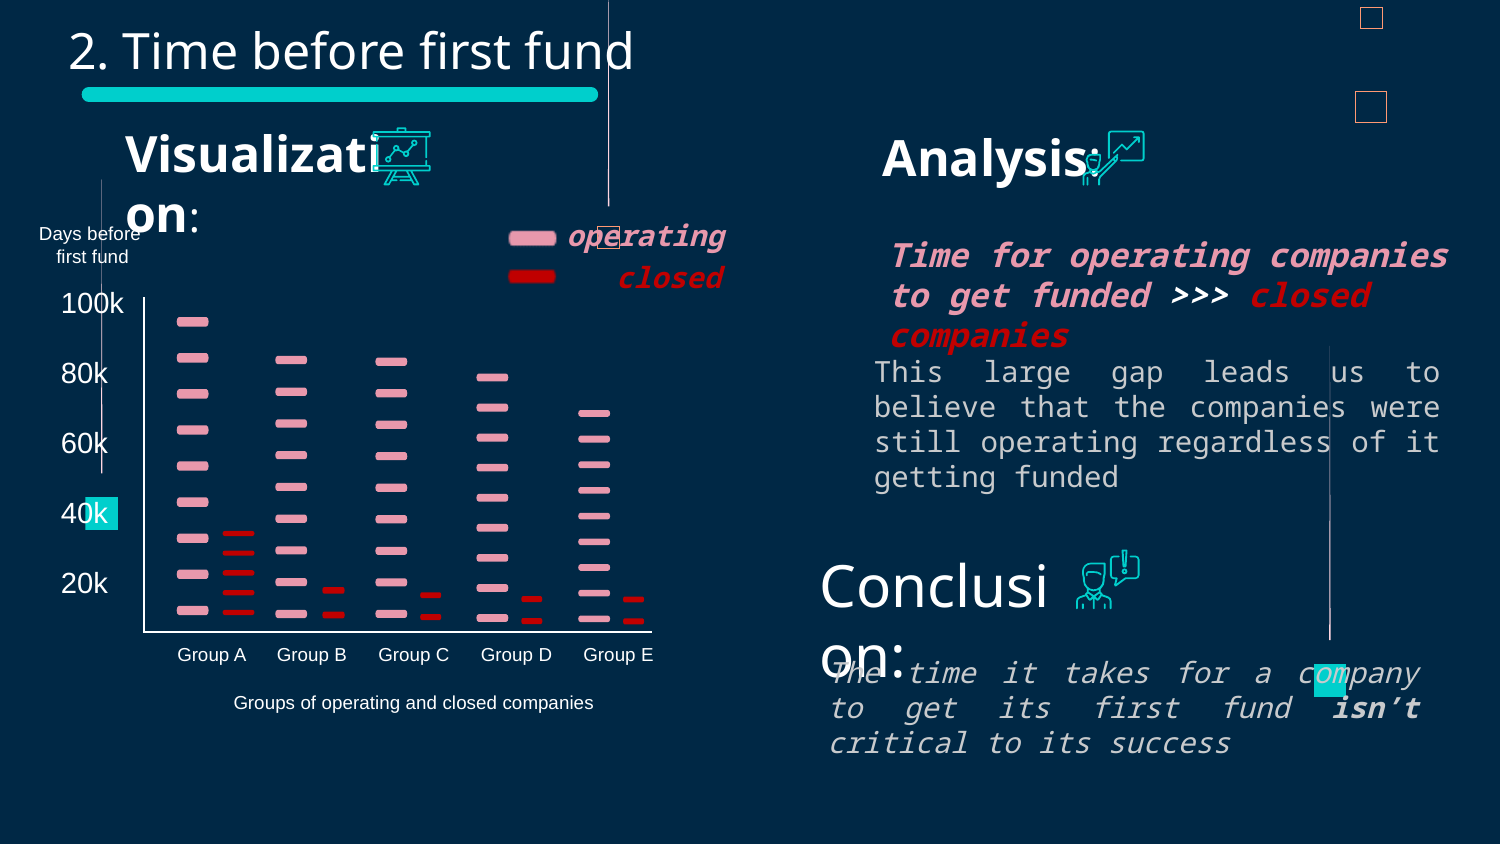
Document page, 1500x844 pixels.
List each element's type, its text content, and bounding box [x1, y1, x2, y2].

text_box [375, 546, 408, 555]
text_box [420, 614, 442, 621]
text_box [375, 578, 408, 587]
text_box [476, 493, 509, 502]
text_box [578, 410, 611, 417]
text_box [275, 355, 308, 365]
text_box [275, 546, 308, 555]
text_box The time it takes for a company to get its first fund isn’t critical to its success [793, 639, 1434, 711]
text_box [578, 538, 611, 546]
text_box [176, 353, 209, 363]
text_box [275, 451, 308, 460]
text_box [375, 389, 408, 398]
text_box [1082, 130, 1145, 186]
text_box [375, 515, 408, 524]
text_box [578, 564, 611, 571]
text_box Days before first fund [22, 214, 163, 275]
text_box [322, 611, 345, 619]
text_box [578, 461, 611, 469]
text_box [476, 614, 509, 622]
text_box 100k 80k 60k 40k 20k [46, 276, 143, 607]
text_box [578, 589, 611, 597]
text_box [176, 461, 209, 471]
text_box [521, 596, 543, 603]
text_box Group A Group B Group C Group D Group E [162, 635, 673, 673]
text_box [578, 615, 611, 623]
text_box [275, 482, 308, 491]
text_box [420, 592, 442, 599]
text_box [176, 425, 209, 435]
text_box Analysis: [867, 119, 1140, 195]
text_box [176, 569, 209, 579]
text_box [578, 435, 611, 443]
text_box [375, 420, 408, 429]
text_box [275, 578, 308, 587]
text_box [222, 550, 255, 556]
text_box [476, 523, 509, 532]
text_box [222, 530, 255, 537]
text_box Time for operating companies to get funded >>> closed companies [854, 227, 1470, 362]
text_box [623, 618, 645, 625]
text_box [81, 87, 599, 102]
text_box [176, 389, 209, 399]
text_box [476, 373, 509, 382]
text_box [521, 618, 543, 625]
text_box [578, 487, 611, 494]
text_box [275, 387, 308, 396]
text_box [476, 403, 509, 412]
text_box [275, 419, 308, 428]
text_box [275, 609, 308, 619]
text_box Visualization: [110, 114, 426, 250]
text_box [222, 609, 255, 616]
text_box [476, 433, 509, 442]
text_box [375, 483, 408, 492]
text_box 2. Time before first fund [49, 26, 654, 95]
text_box closed [601, 251, 736, 302]
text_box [372, 127, 431, 186]
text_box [1075, 549, 1140, 610]
text_box [375, 609, 408, 618]
text_box [578, 512, 611, 520]
text_box [375, 357, 408, 366]
text_box [623, 596, 645, 603]
text_box [275, 514, 308, 523]
text_box [222, 590, 255, 596]
picture [502, 255, 561, 297]
text_box [222, 570, 255, 576]
text_box [476, 554, 509, 562]
text_box [176, 533, 209, 543]
text_box operating [551, 210, 739, 260]
text_box Conclusion: [804, 541, 1077, 639]
text_box [176, 317, 209, 327]
text_box [322, 587, 345, 594]
text_box [476, 584, 509, 592]
text_box [476, 463, 509, 472]
text_box [375, 452, 408, 461]
picture [501, 228, 563, 254]
text_box [176, 605, 209, 616]
text_box This large gap leads us to believe that the companies were still operating regardless of it getting funded [840, 338, 1456, 410]
text_box Groups of operating and closed companies [218, 683, 729, 721]
text_box [176, 497, 209, 507]
